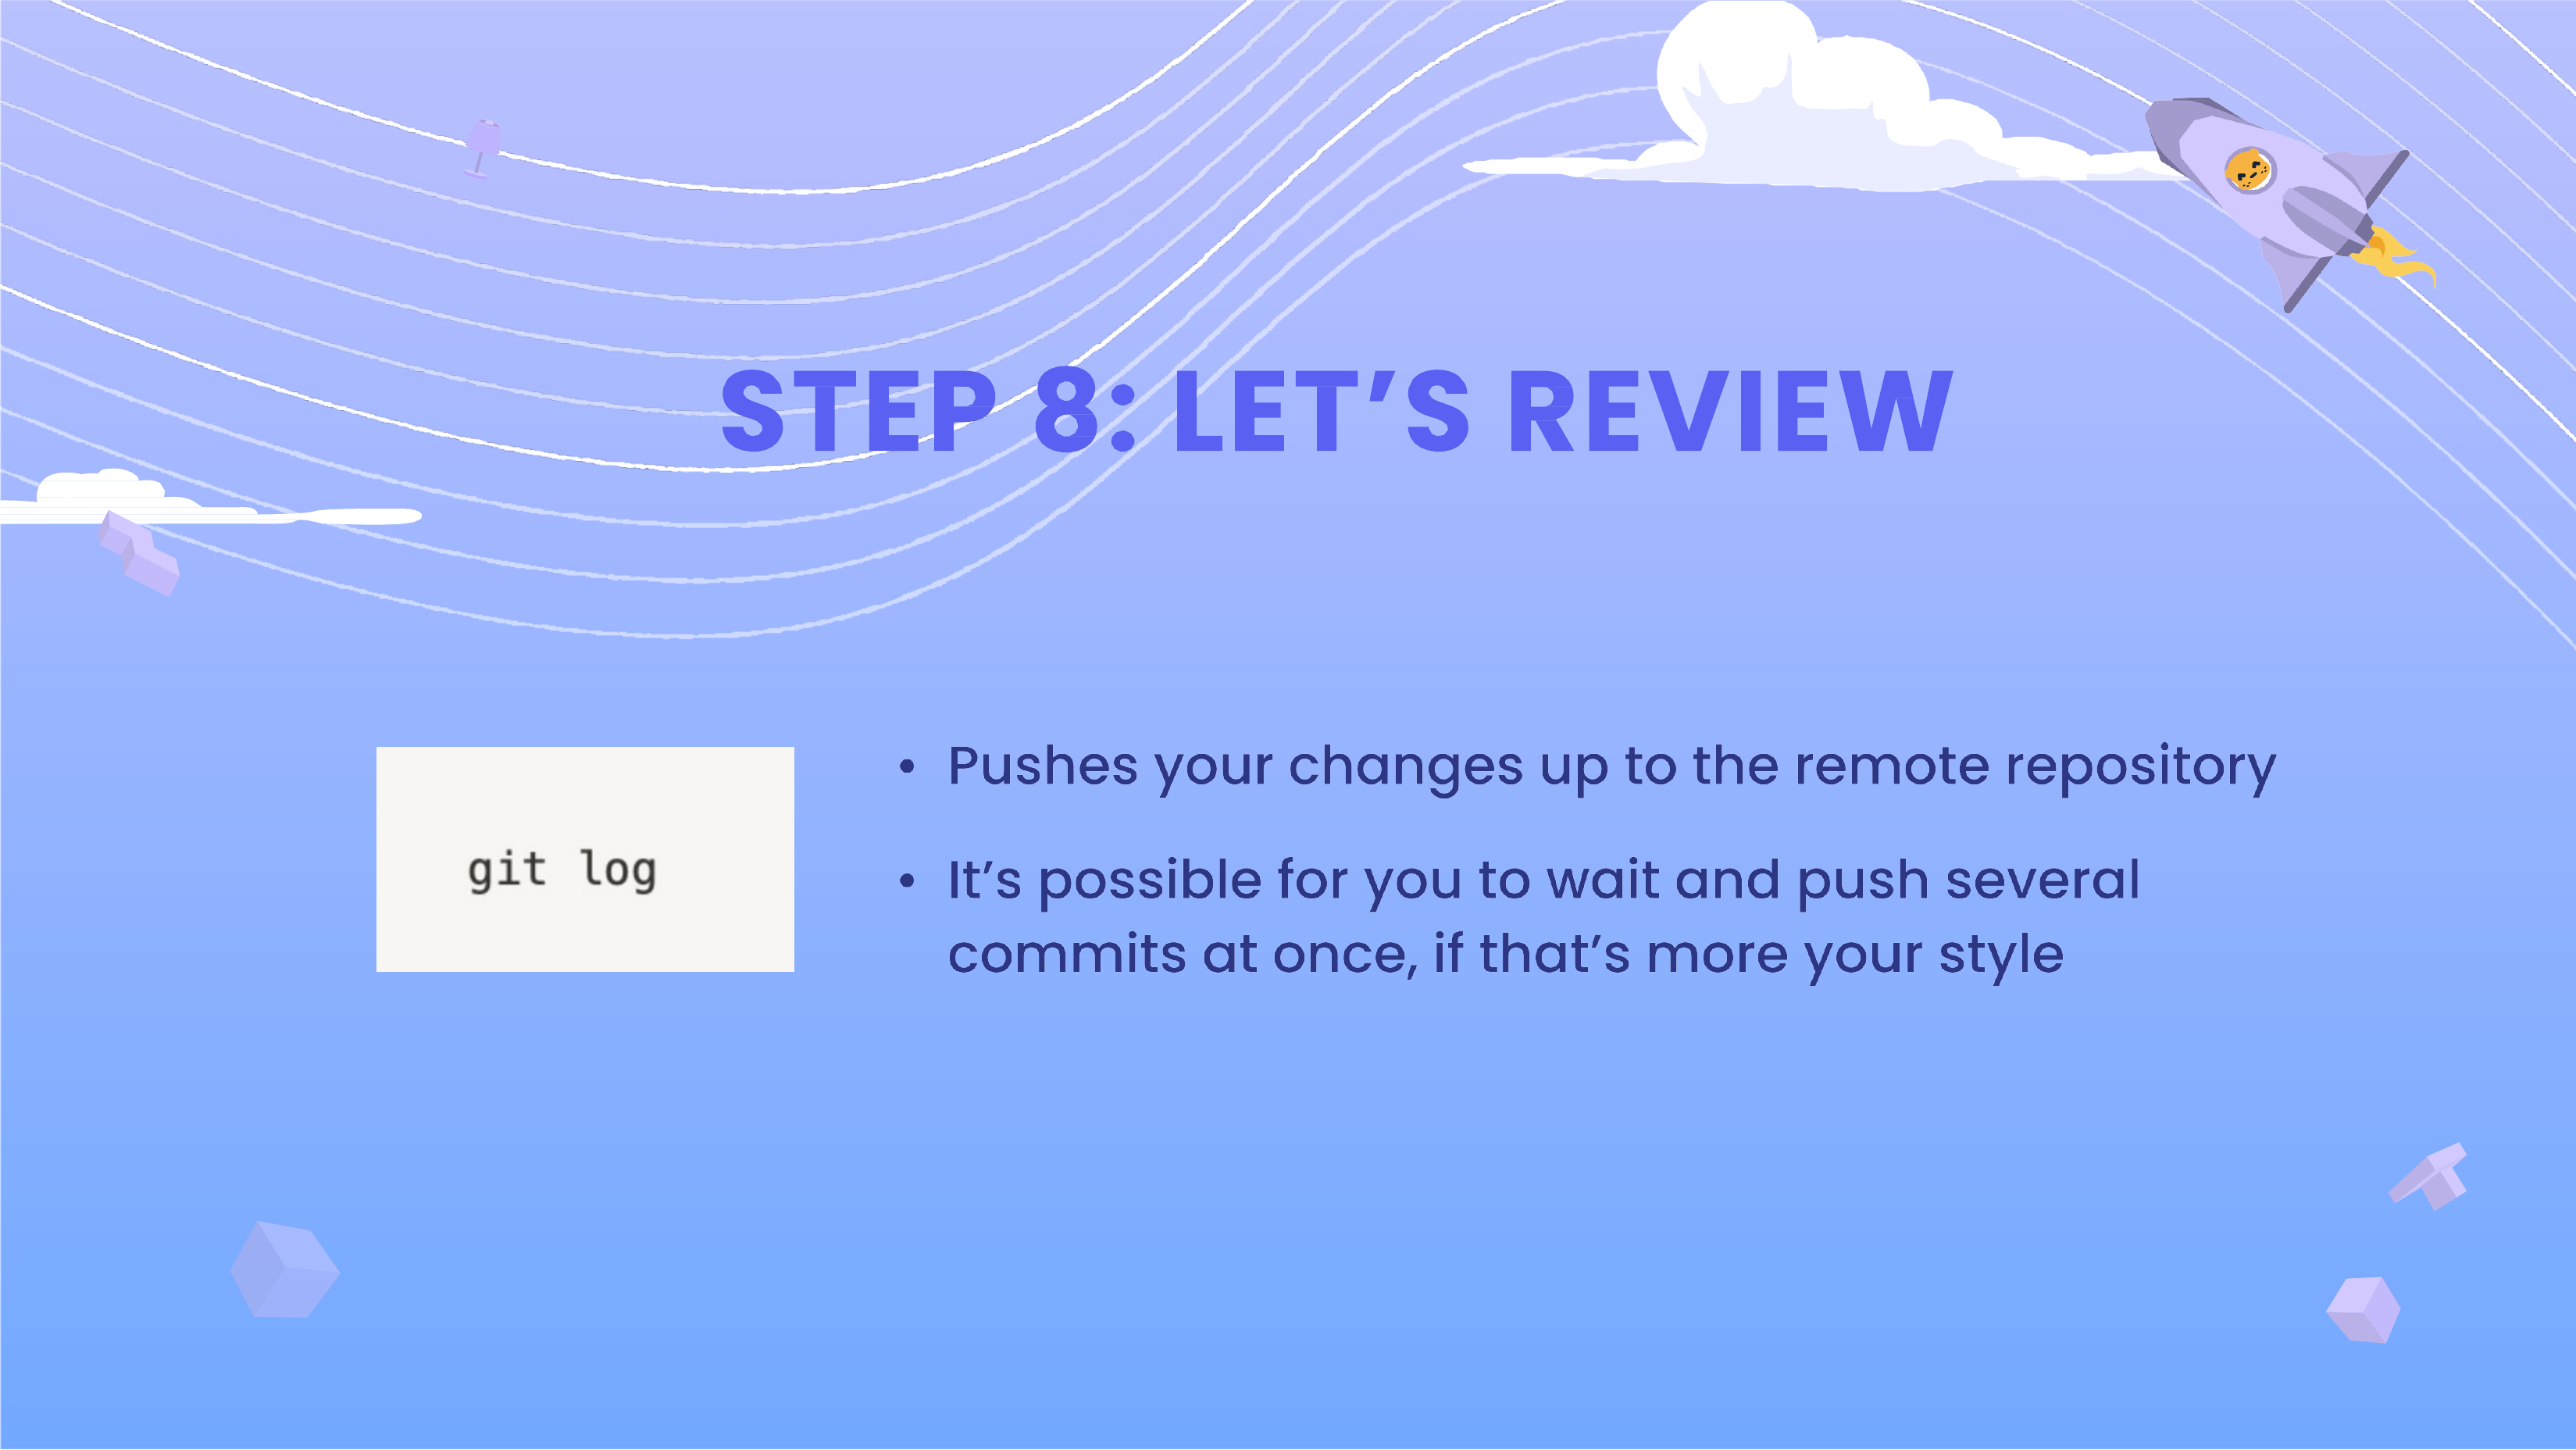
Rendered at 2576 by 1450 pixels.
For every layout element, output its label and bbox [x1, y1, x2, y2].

text_box [230, 1220, 341, 1319]
text_box [97, 509, 180, 598]
text_box [2388, 1141, 2467, 1212]
picture [0, 652, 2576, 1449]
text_box [2325, 1277, 2402, 1345]
text_box [462, 119, 501, 180]
text_box [0, 0, 2576, 652]
